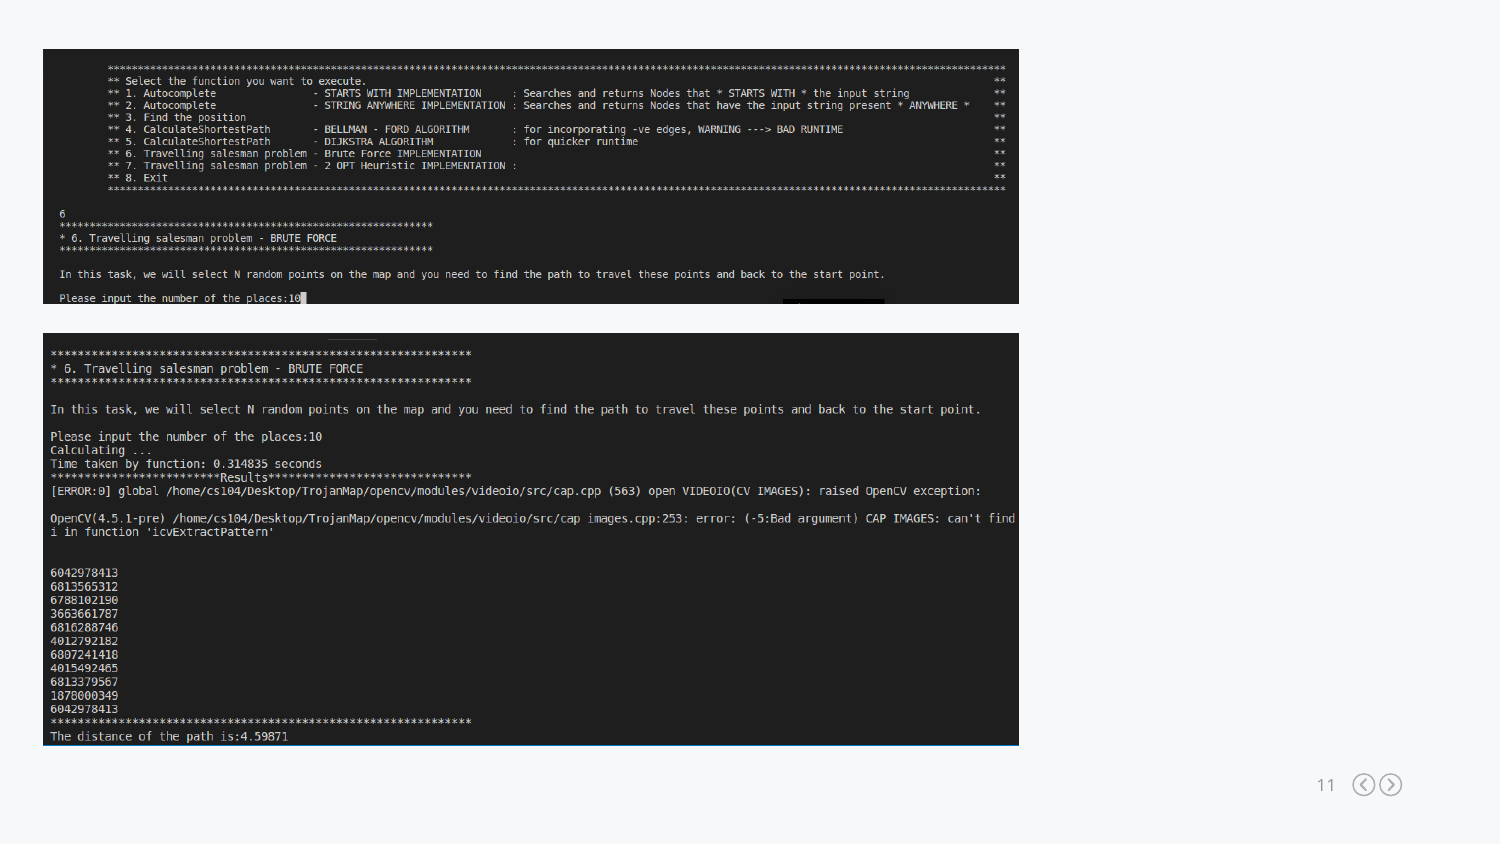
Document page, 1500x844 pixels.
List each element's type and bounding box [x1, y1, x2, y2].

picture [43, 49, 1019, 305]
picture [43, 333, 1019, 746]
